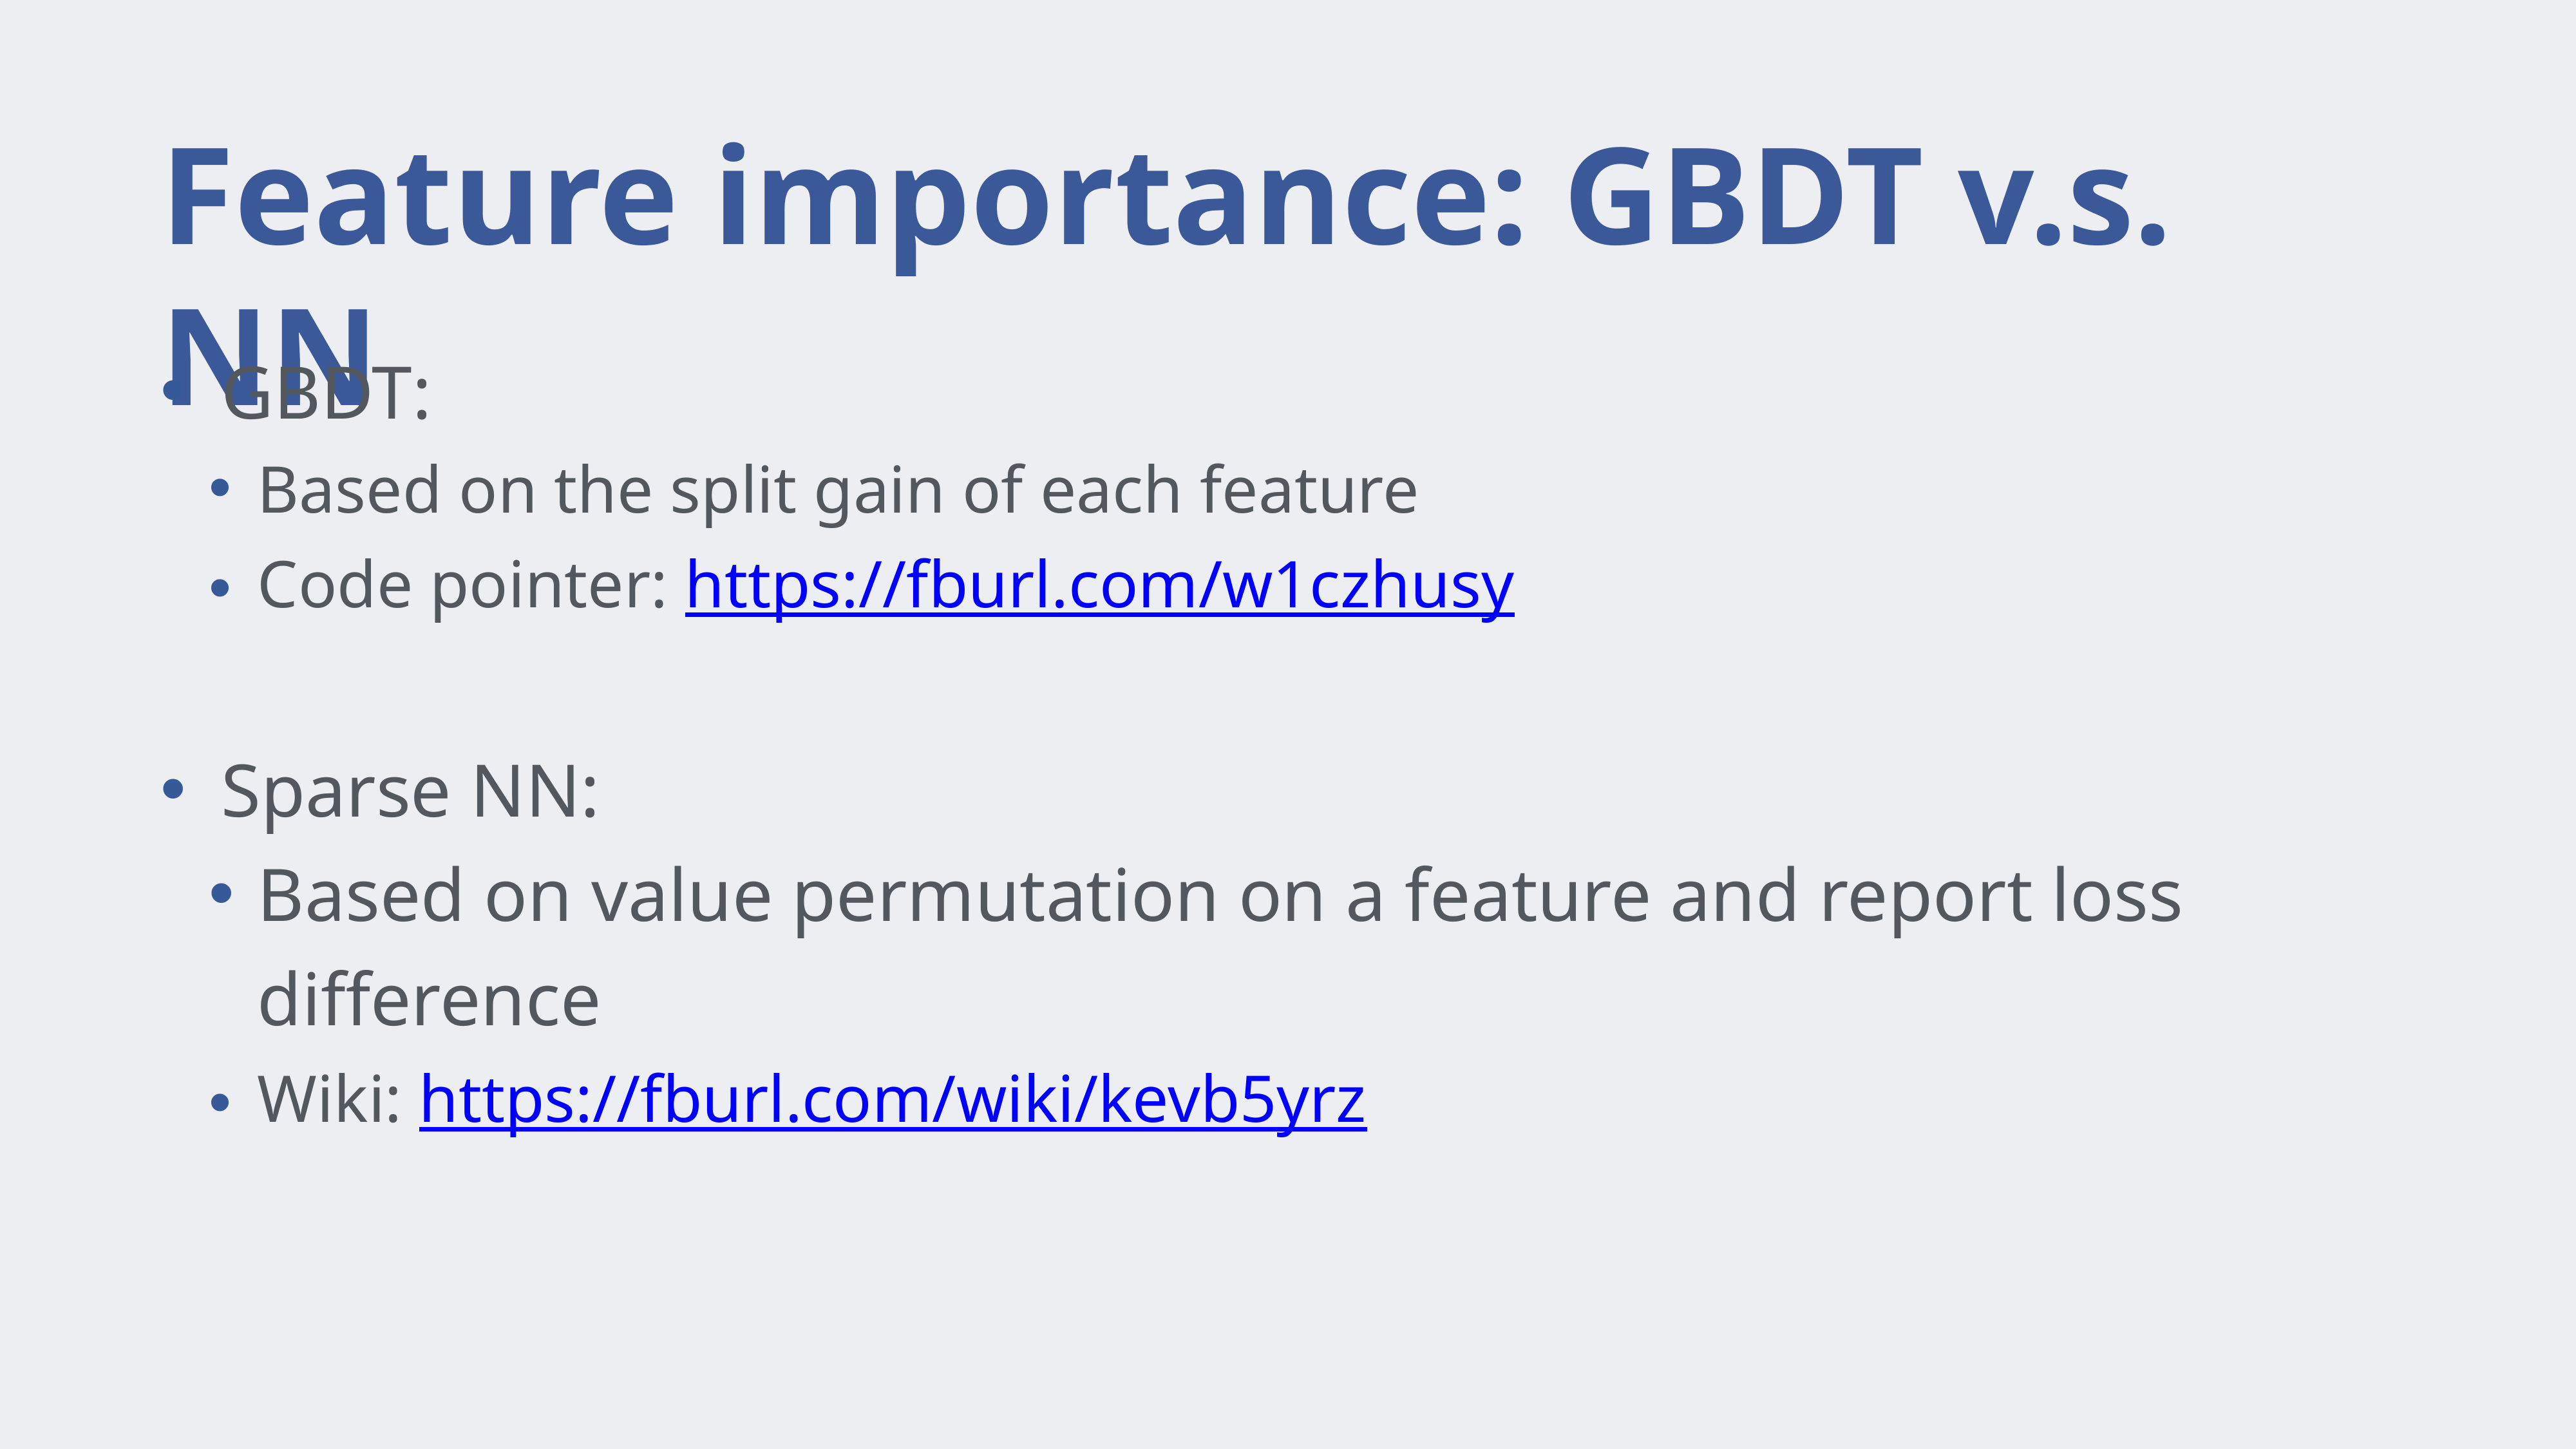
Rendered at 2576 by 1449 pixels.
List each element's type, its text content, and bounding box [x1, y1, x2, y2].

title Feature importance: GBDT v.s. NN [160, 109, 2415, 305]
list GBDT: Based on the split gain of each feature Code pointer: https://fburl.com/w1czhusy Sparse NN: Based on value permutation on a feature and report loss difference Wiki: https://fburl.com/wiki/kevb5yrz [160, 328, 2415, 1335]
